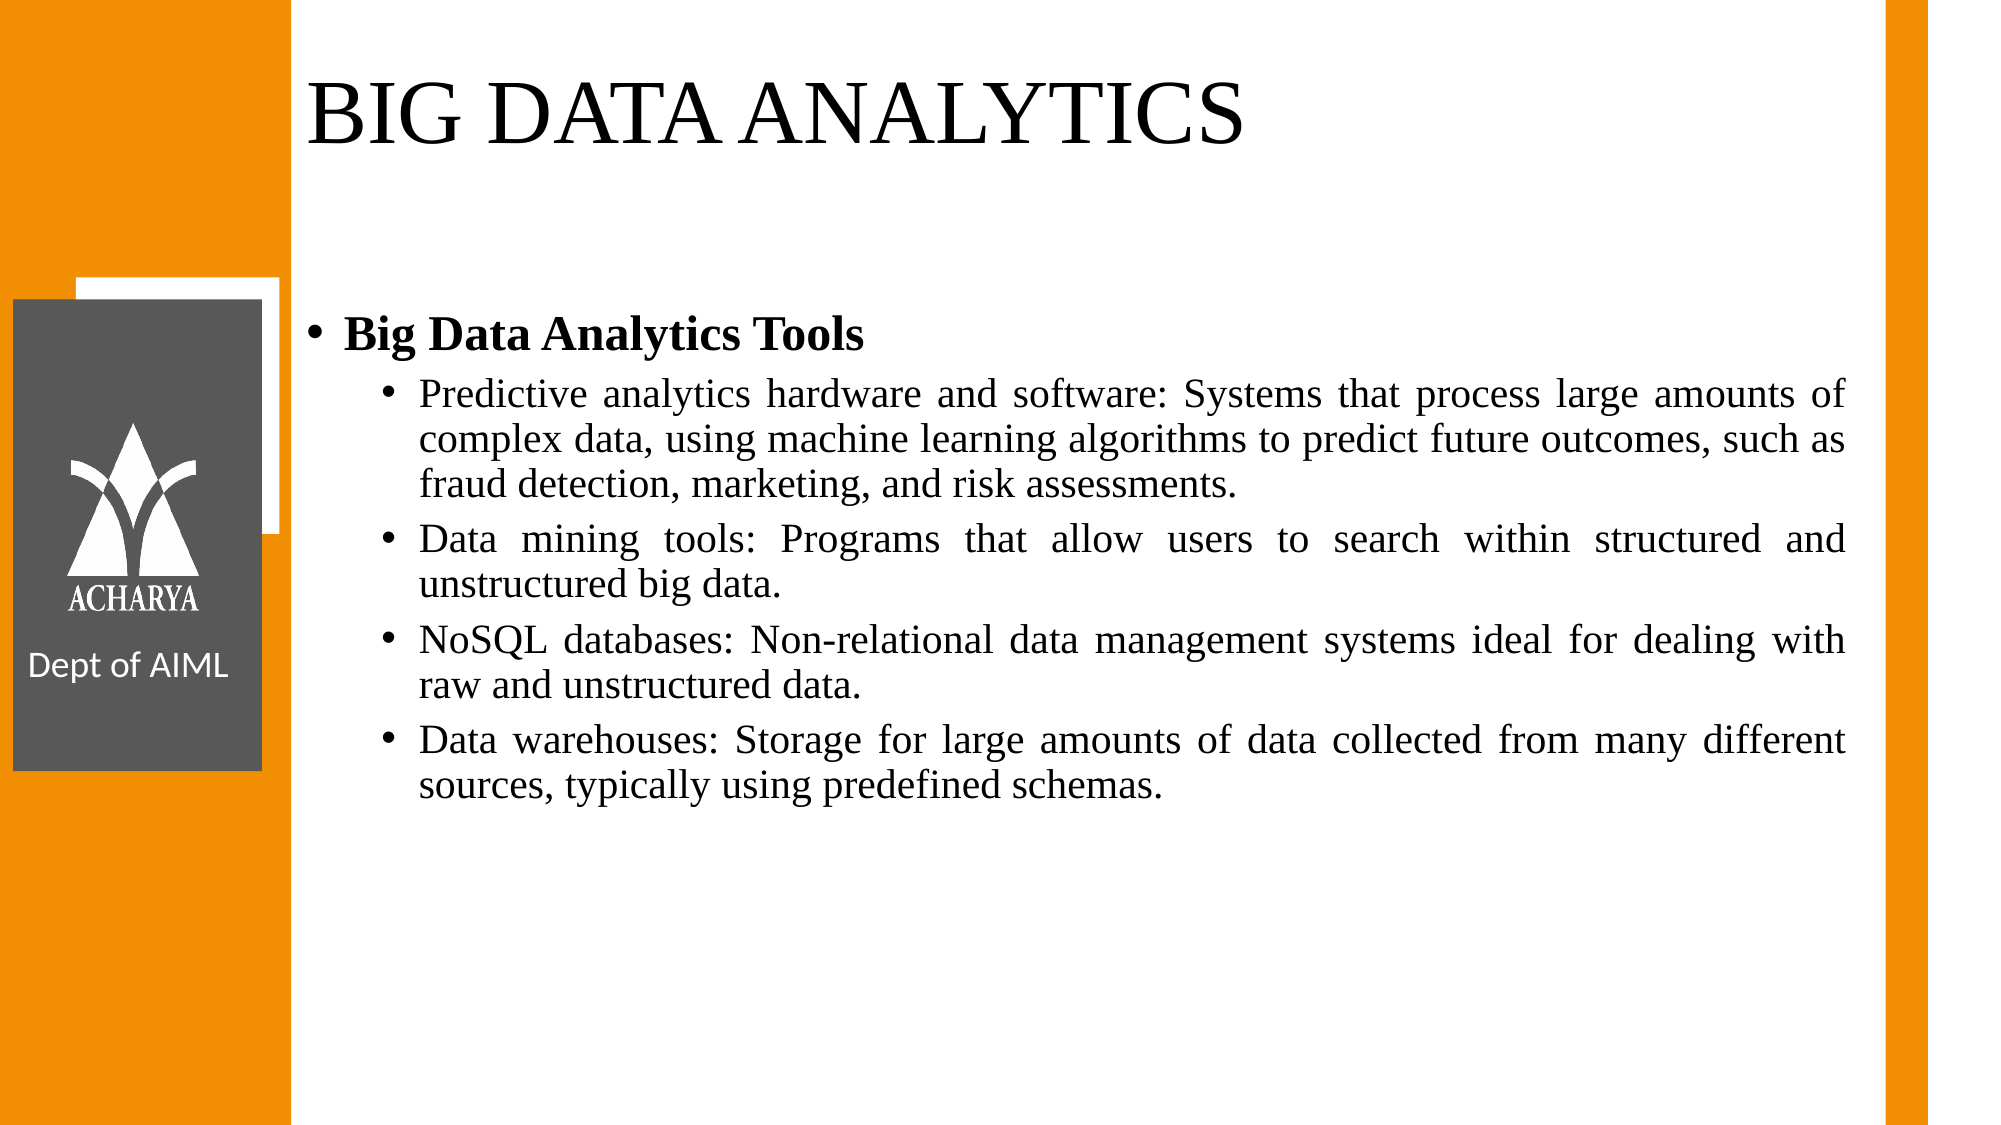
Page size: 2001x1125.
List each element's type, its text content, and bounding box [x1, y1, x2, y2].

text_box [0, 0, 292, 1125]
text_box [1885, 0, 1928, 1125]
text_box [13, 277, 280, 772]
list Big Data Analytics Tools Predictive analytics hardware and software: Systems that process large amounts of complex data, using machine learning algorithms to predict future outcomes, such as fraud detection, marketing, and risk assessments. Data mining tools: Programs that allow users to search within structured and unstructured big data. NoSQL databases: Non-relational data management systems ideal for dealing with raw and unstructured data. Data warehouses: Storage for large amounts of data collected from many different sources, typically using predefined schemas. [292, 299, 1863, 1125]
title BIG DATA ANALYTICS [292, 59, 1863, 278]
